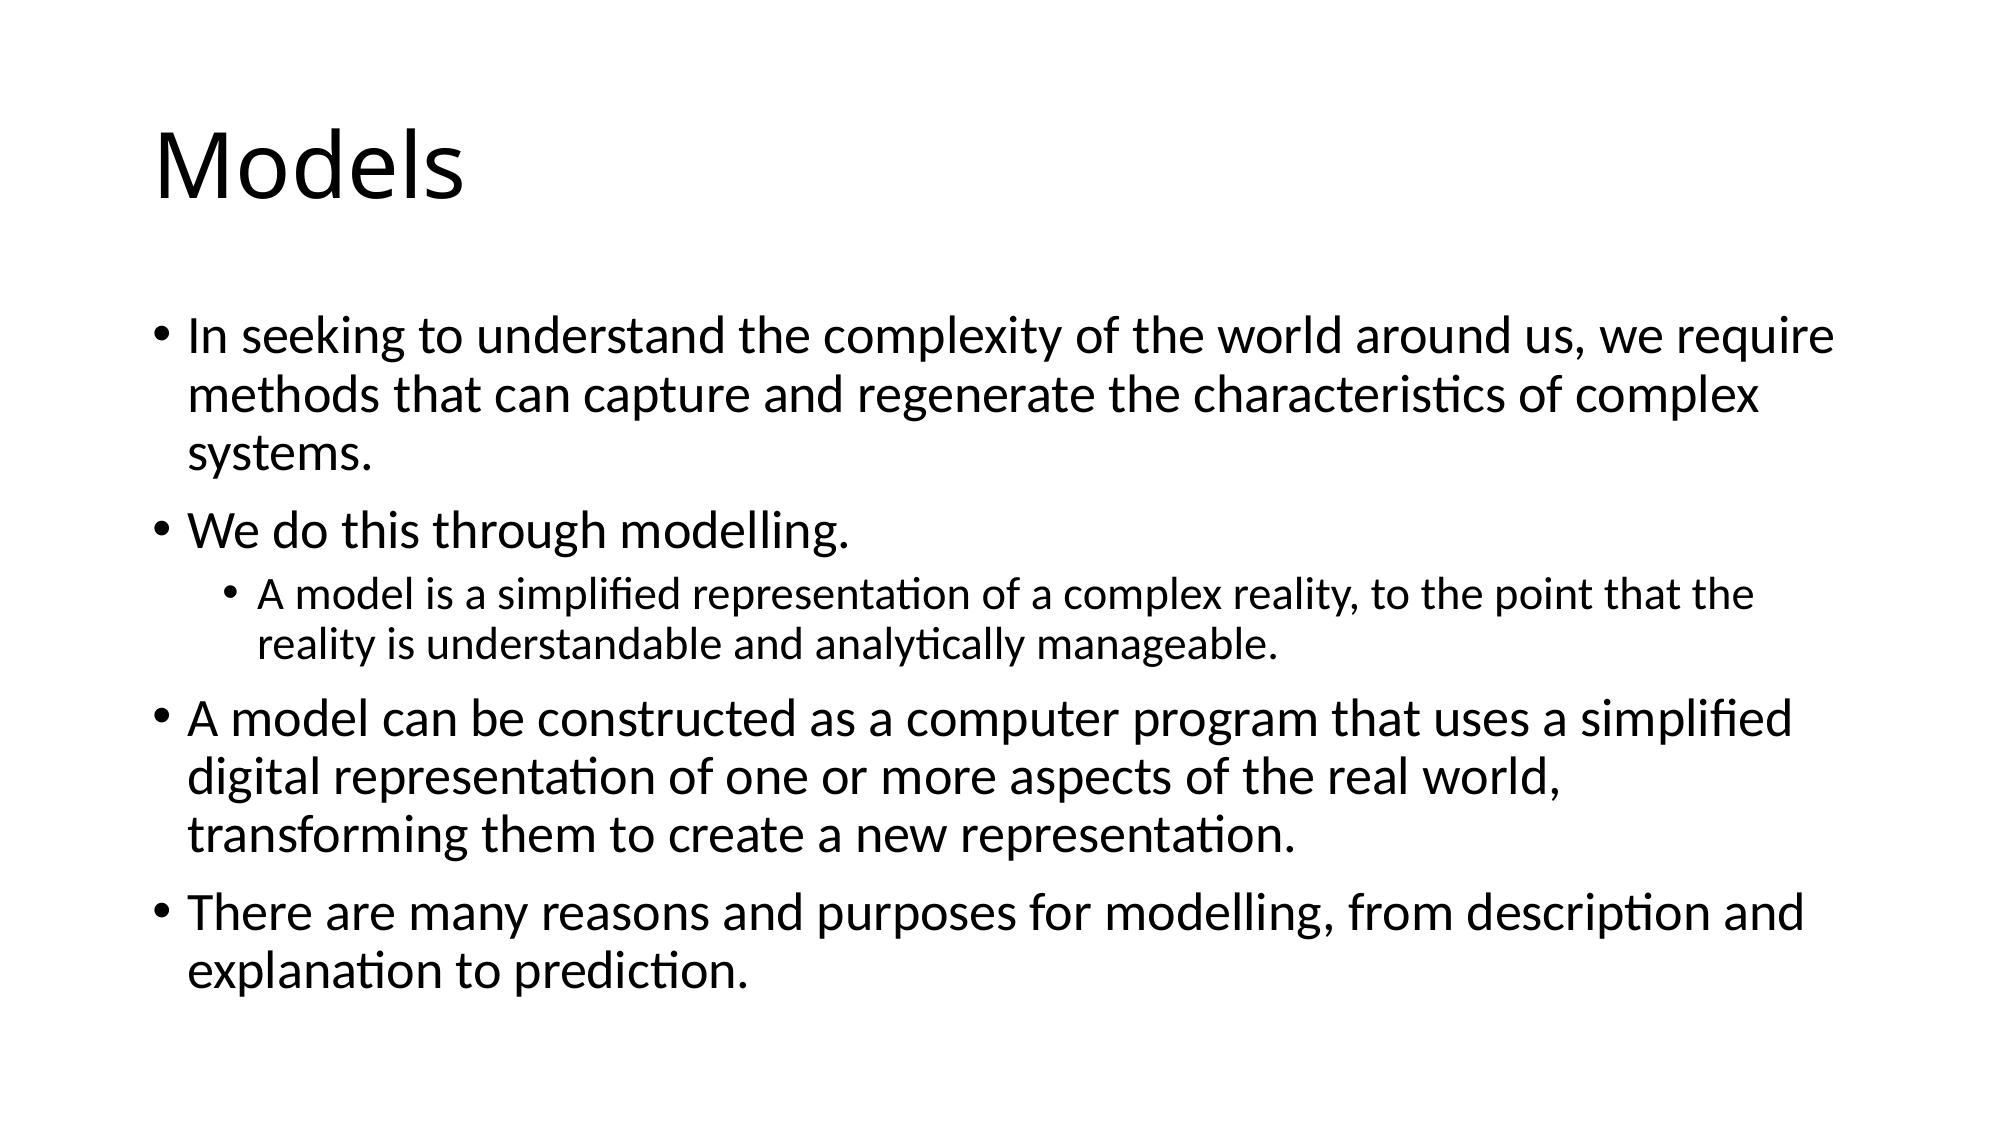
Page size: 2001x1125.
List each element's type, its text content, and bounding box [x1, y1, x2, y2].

title Models [137, 59, 1863, 278]
list In seeking to understand the complexity of the world around us, we require methods that can capture and regenerate the characteristics of complex systems. We do this through modelling. A model is a simplified representation of a complex reality, to the point that the reality is understandable and analytically manageable. A model can be constructed as a computer program that uses a simplified digital representation of one or more aspects of the real world, transforming them to create a new representation. There are many reasons and purposes for modelling, from description and explanation to prediction. [137, 299, 1863, 1014]
